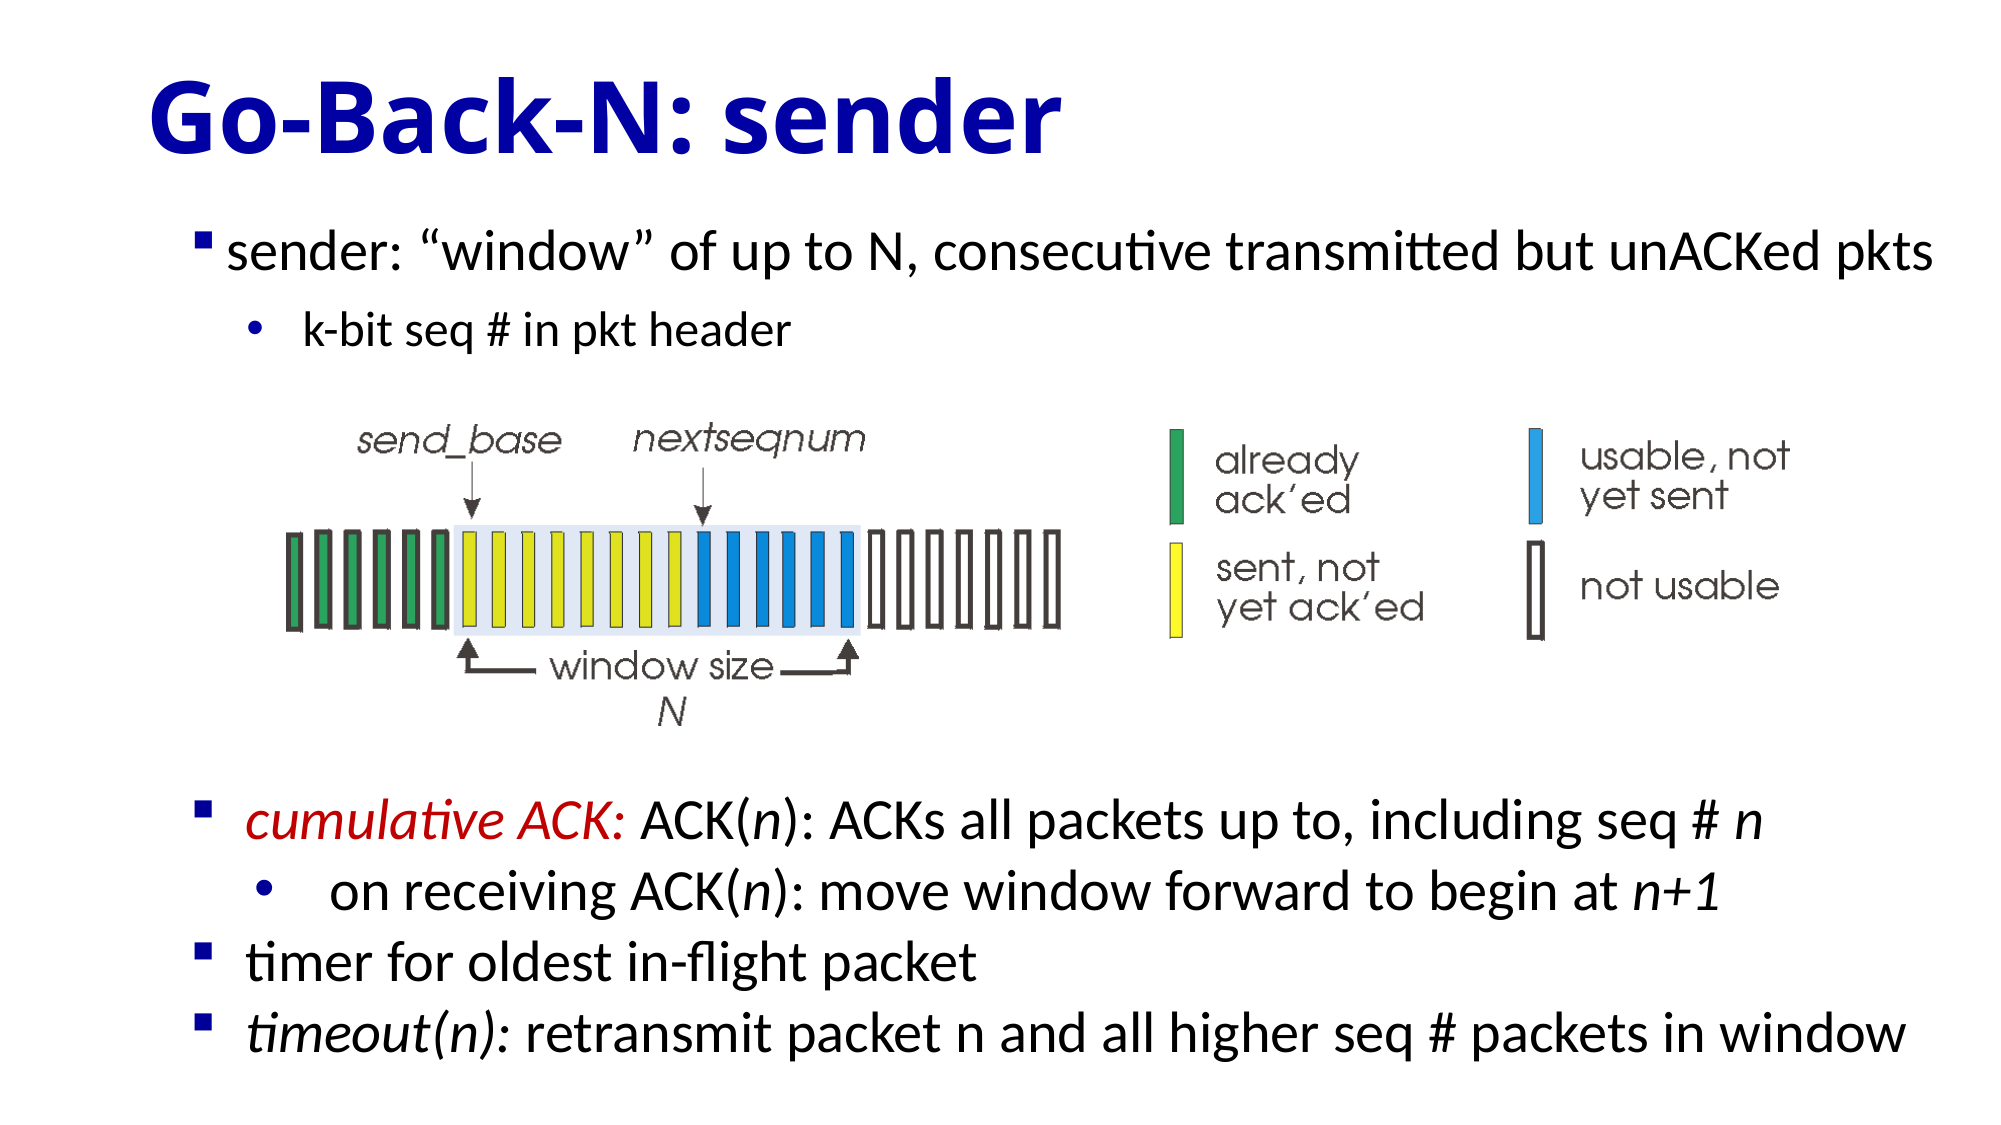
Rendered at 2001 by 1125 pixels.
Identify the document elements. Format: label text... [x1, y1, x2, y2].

text_box cumulative ACK: ACK(n): ACKs all packets up to, including seq # n on receiving ACK(n): move window forward to begin at n+1 timer for oldest in-flight packet timeout(n): retransmit packet n and all higher seq # packets in window [173, 784, 2000, 1111]
text_box sender: “window” of up to N, consecutive transmitted but unACKed pkts k-bit seq # in pkt header [153, 212, 1972, 442]
picture [286, 422, 1790, 726]
title Go-Back-N: sender [131, 47, 1952, 195]
